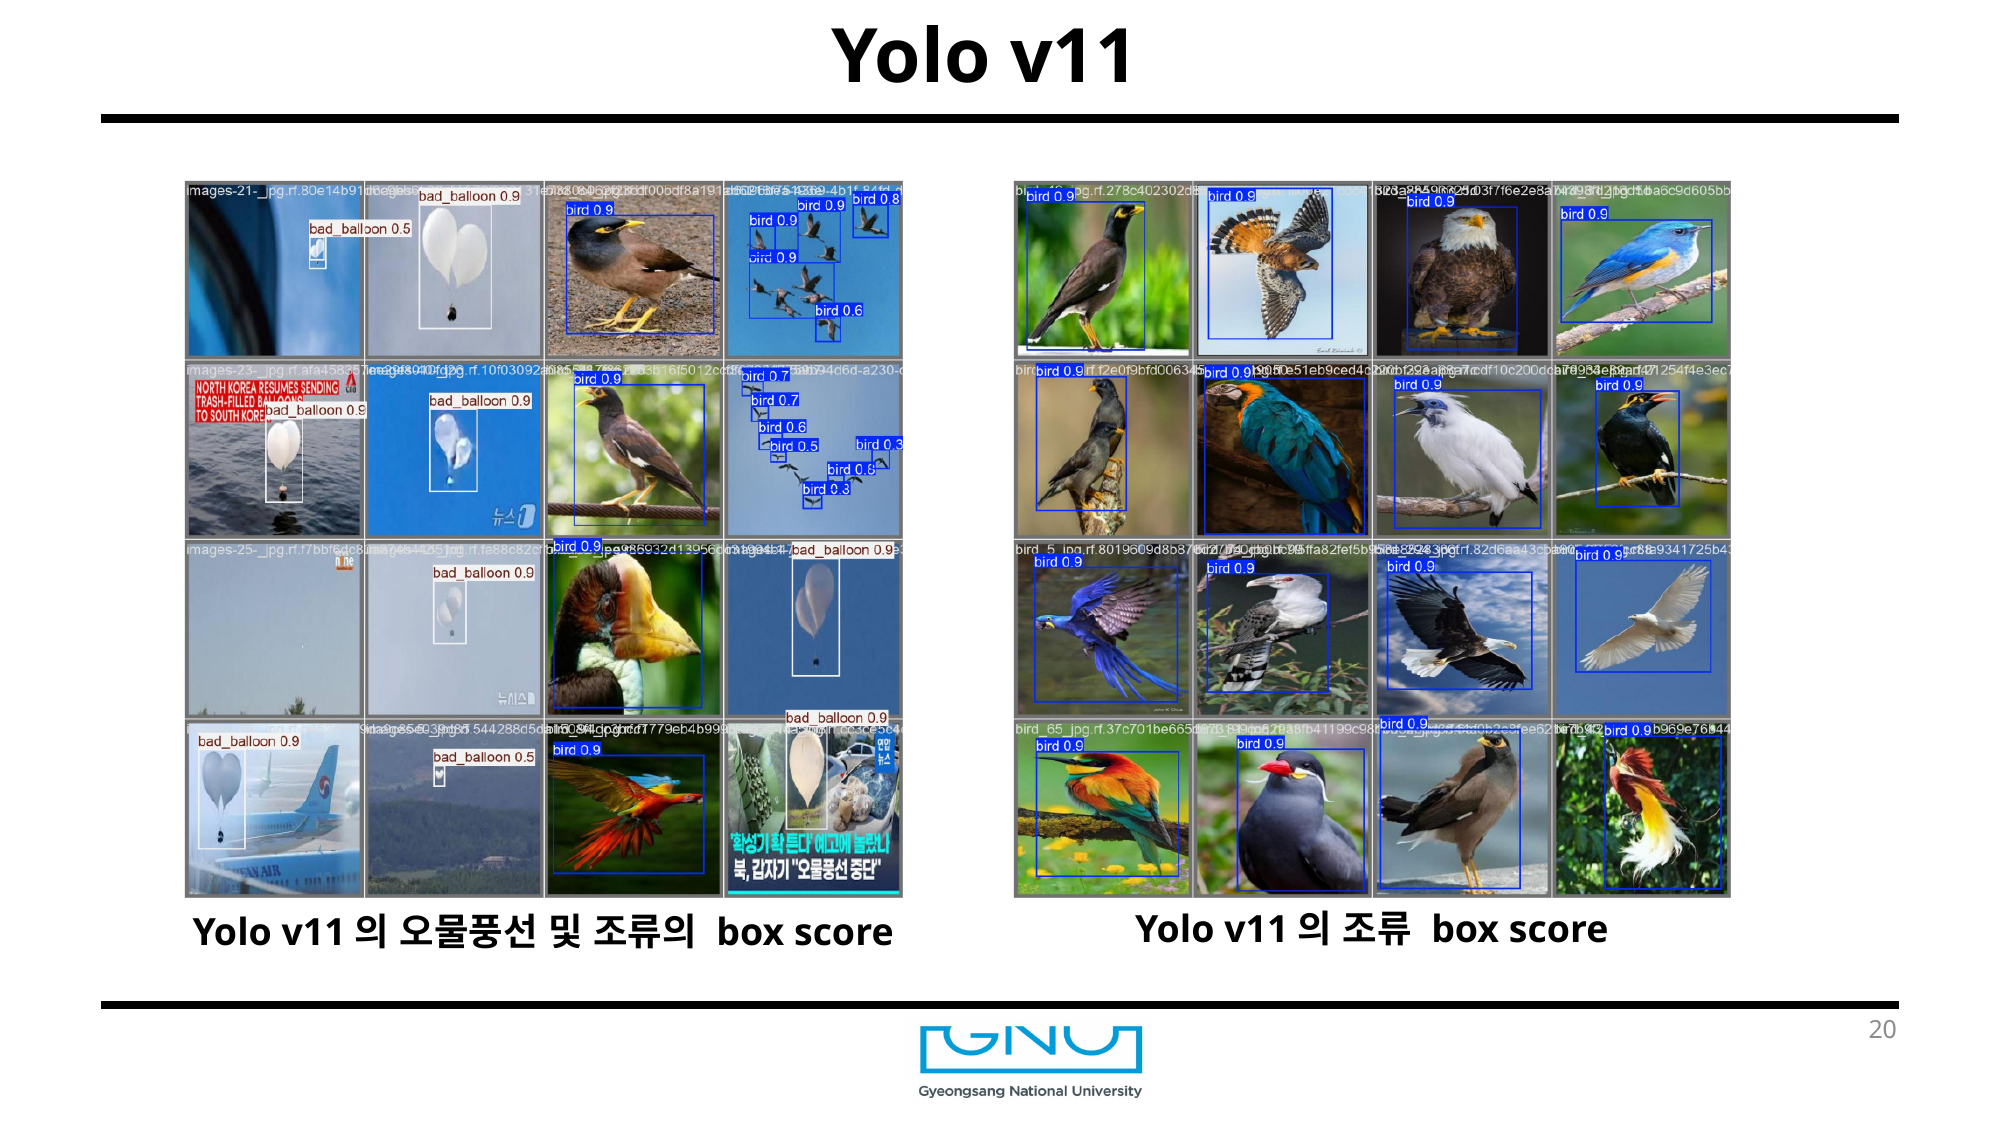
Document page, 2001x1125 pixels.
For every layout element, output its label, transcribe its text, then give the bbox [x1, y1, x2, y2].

slide_number 20 [1462, 1000, 1913, 1061]
picture [184, 180, 903, 898]
text_box Yolo v11 [817, 0, 1155, 105]
text_box Yolo v11의 오물풍선 및 조류의 box score [177, 900, 909, 961]
picture [1013, 180, 1731, 898]
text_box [903, 1017, 1155, 1105]
text_box Yolo v11의 조류 box score [1120, 898, 1624, 958]
